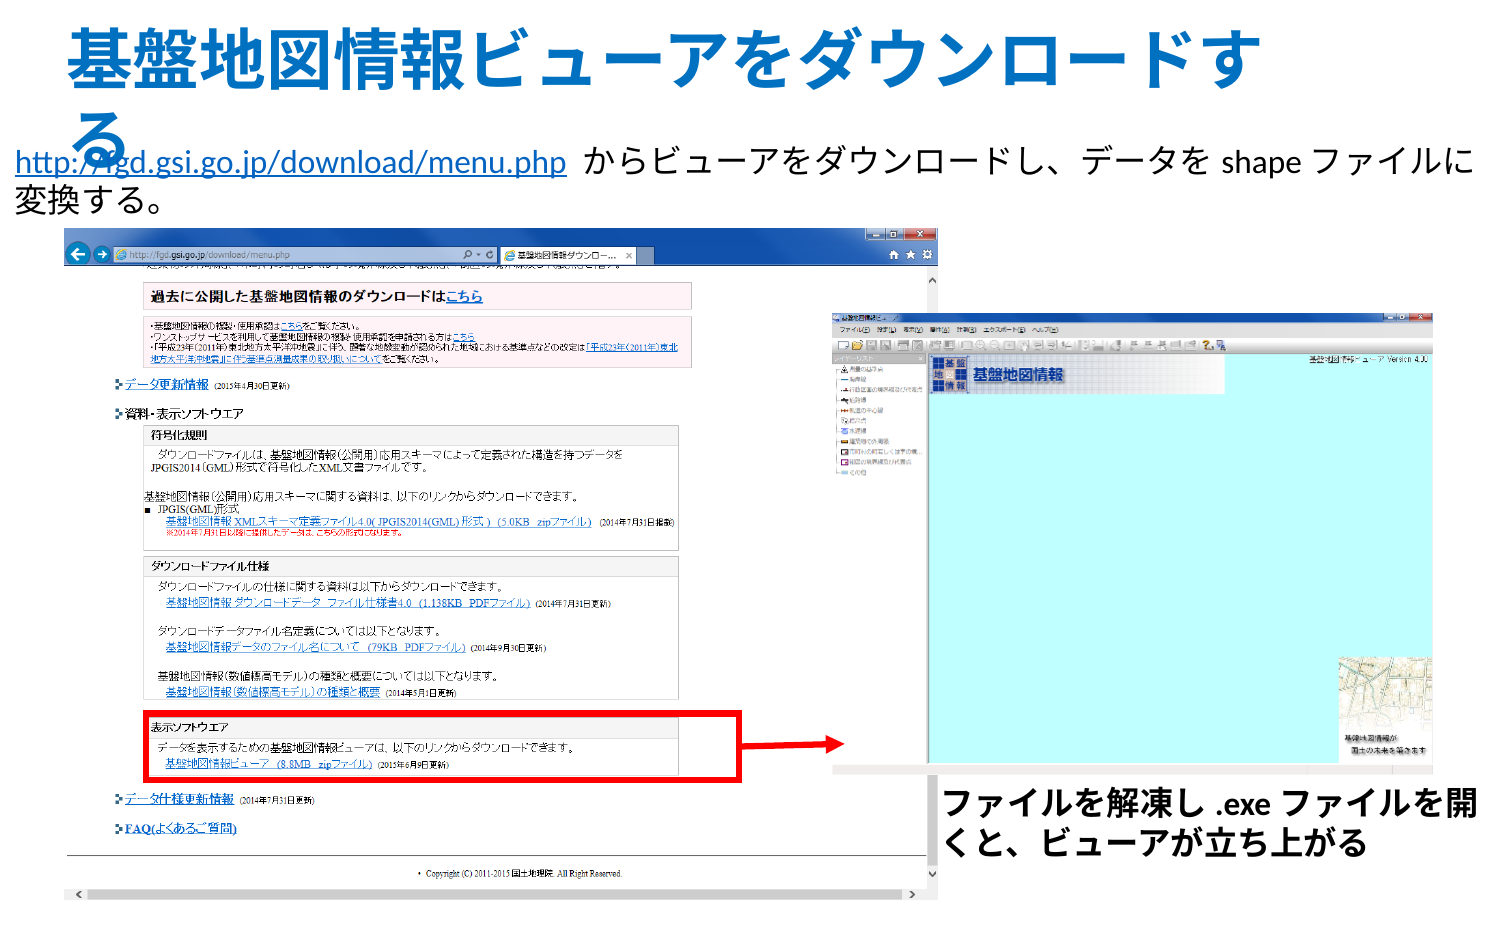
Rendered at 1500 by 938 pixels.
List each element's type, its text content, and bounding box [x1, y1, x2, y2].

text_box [739, 743, 845, 747]
text_box 基盤地図情報ビューアをダウンロードする [51, 10, 1310, 132]
text_box http://fgd.gsi.go.jp/download/menu.php からビューアをダウンロードし、データをshapeファイルに変換する。 [0, 132, 1500, 227]
picture [63, 228, 1433, 900]
text_box ファイルを解凍し.exeファイルを開くと、ビューアが立ち上がる [938, 774, 1500, 870]
